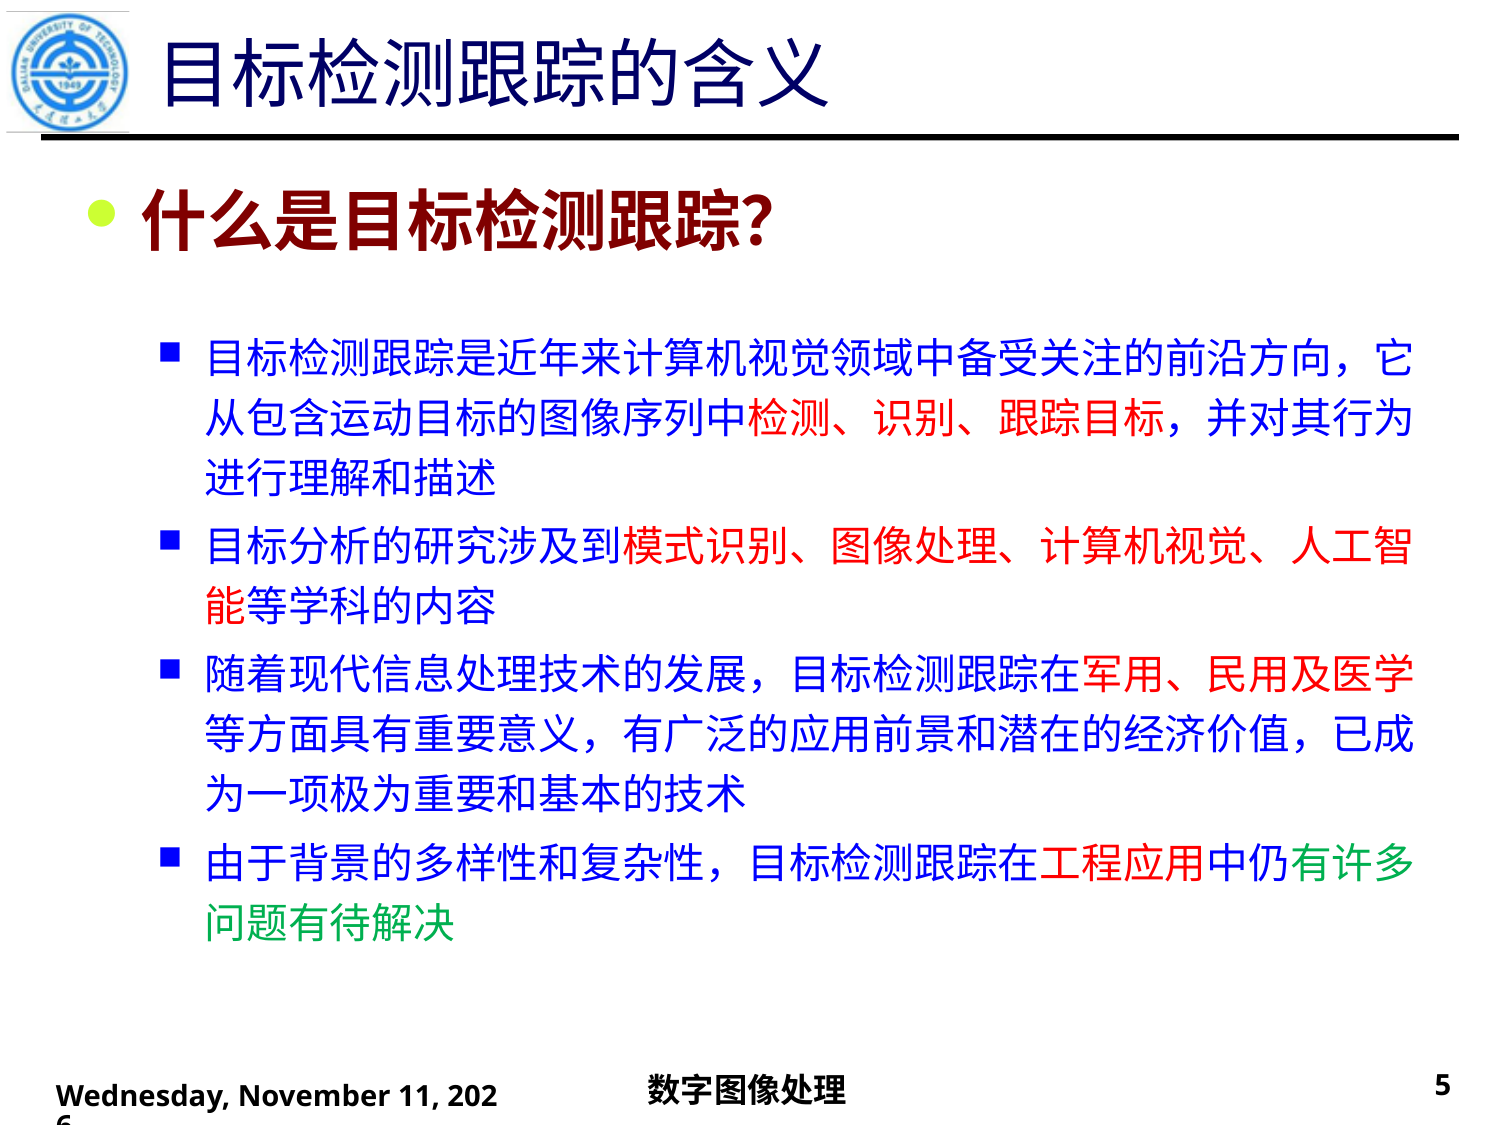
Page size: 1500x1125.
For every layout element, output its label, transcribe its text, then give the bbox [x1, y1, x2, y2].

list 目标检测跟踪是近年来计算机视觉领域中备受关注的前沿方向，它从包含运动目标的图像序列中检测、识别、跟踪目标，并对其行为进行理解和描述 目标分析的研究涉及到模式识别、图像处理、计算机视觉、人工智能等学科的内容 随着现代信息处理技术的发展，目标检测跟踪在军用、民用及医学等方面具有重要意义，有广泛的应用前景和潜在的经济价值，已成为一项极为重要和基本的技术 由于背景的多样性和复杂性，目标检测跟踪在工程应用中仍有许多问题有待解决 [67, 313, 1450, 1013]
text_box [88, 66, 1069, 162]
title 目标检测跟踪的含义 [140, 24, 1335, 125]
picture [6, 10, 130, 136]
text_box 什么是目标检测跟踪？ [69, 171, 1050, 267]
